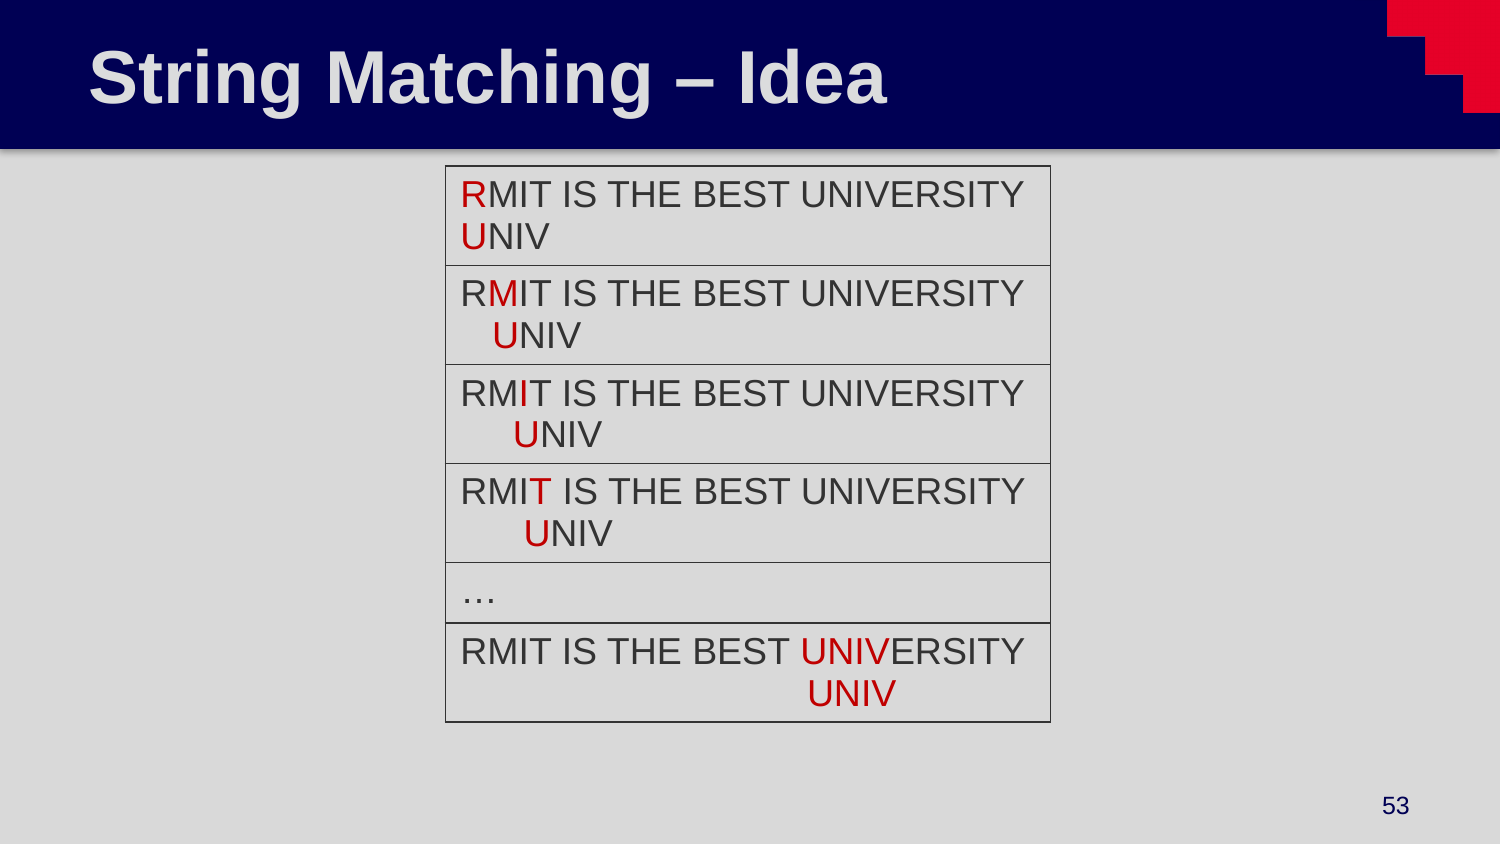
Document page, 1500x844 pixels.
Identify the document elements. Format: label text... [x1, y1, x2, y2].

table_cell … [446, 563, 1050, 622]
table_cell RMIT IS THE BEST UNIVERSITY UNIV [446, 266, 1050, 364]
table_header RMIT IS THE BEST UNIVERSITY UNIV [446, 167, 1050, 265]
table_cell RMIT IS THE BEST UNIVERSITY UNIV [446, 624, 1050, 721]
title String Matching – Idea [0, 0, 1356, 150]
table_cell RMIT IS THE BEST UNIVERSITY UNIV [446, 365, 1050, 463]
slide_number 53 [1074, 782, 1425, 827]
picture [1387, 0, 1500, 113]
table_cell RMIT IS THE BEST UNIVERSITY UNIV [446, 464, 1050, 562]
